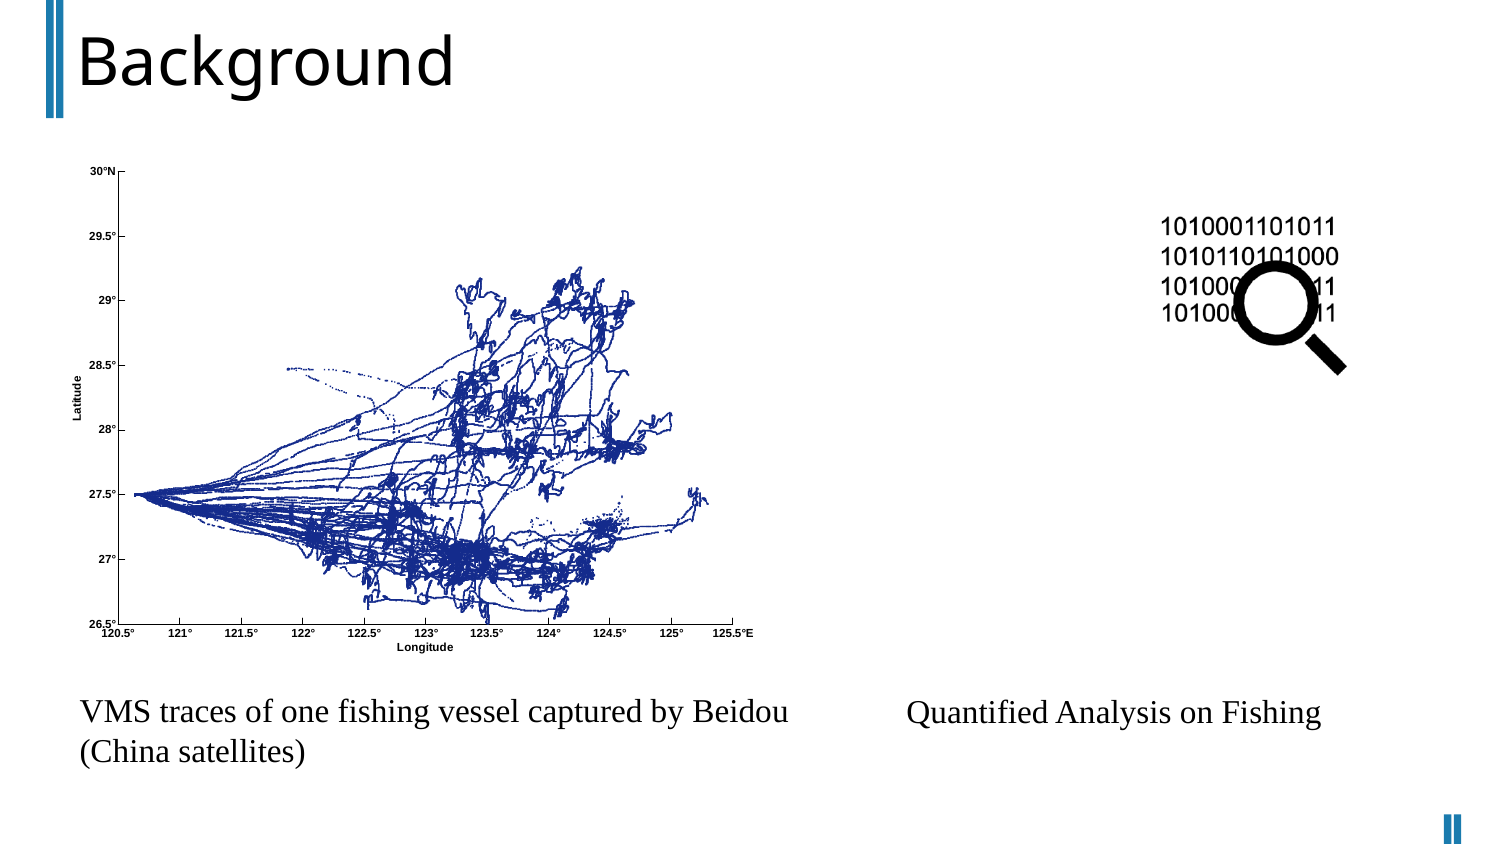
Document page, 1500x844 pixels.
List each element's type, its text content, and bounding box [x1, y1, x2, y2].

picture [64, 161, 767, 659]
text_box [904, 185, 1365, 673]
picture [1161, 215, 1347, 376]
title Background [61, 3, 1412, 115]
text_box Quantified Analysis on Fishing [891, 683, 1436, 738]
text_box VMS traces of one fishing vessel captured by Beidou (China satellites) [64, 681, 833, 777]
